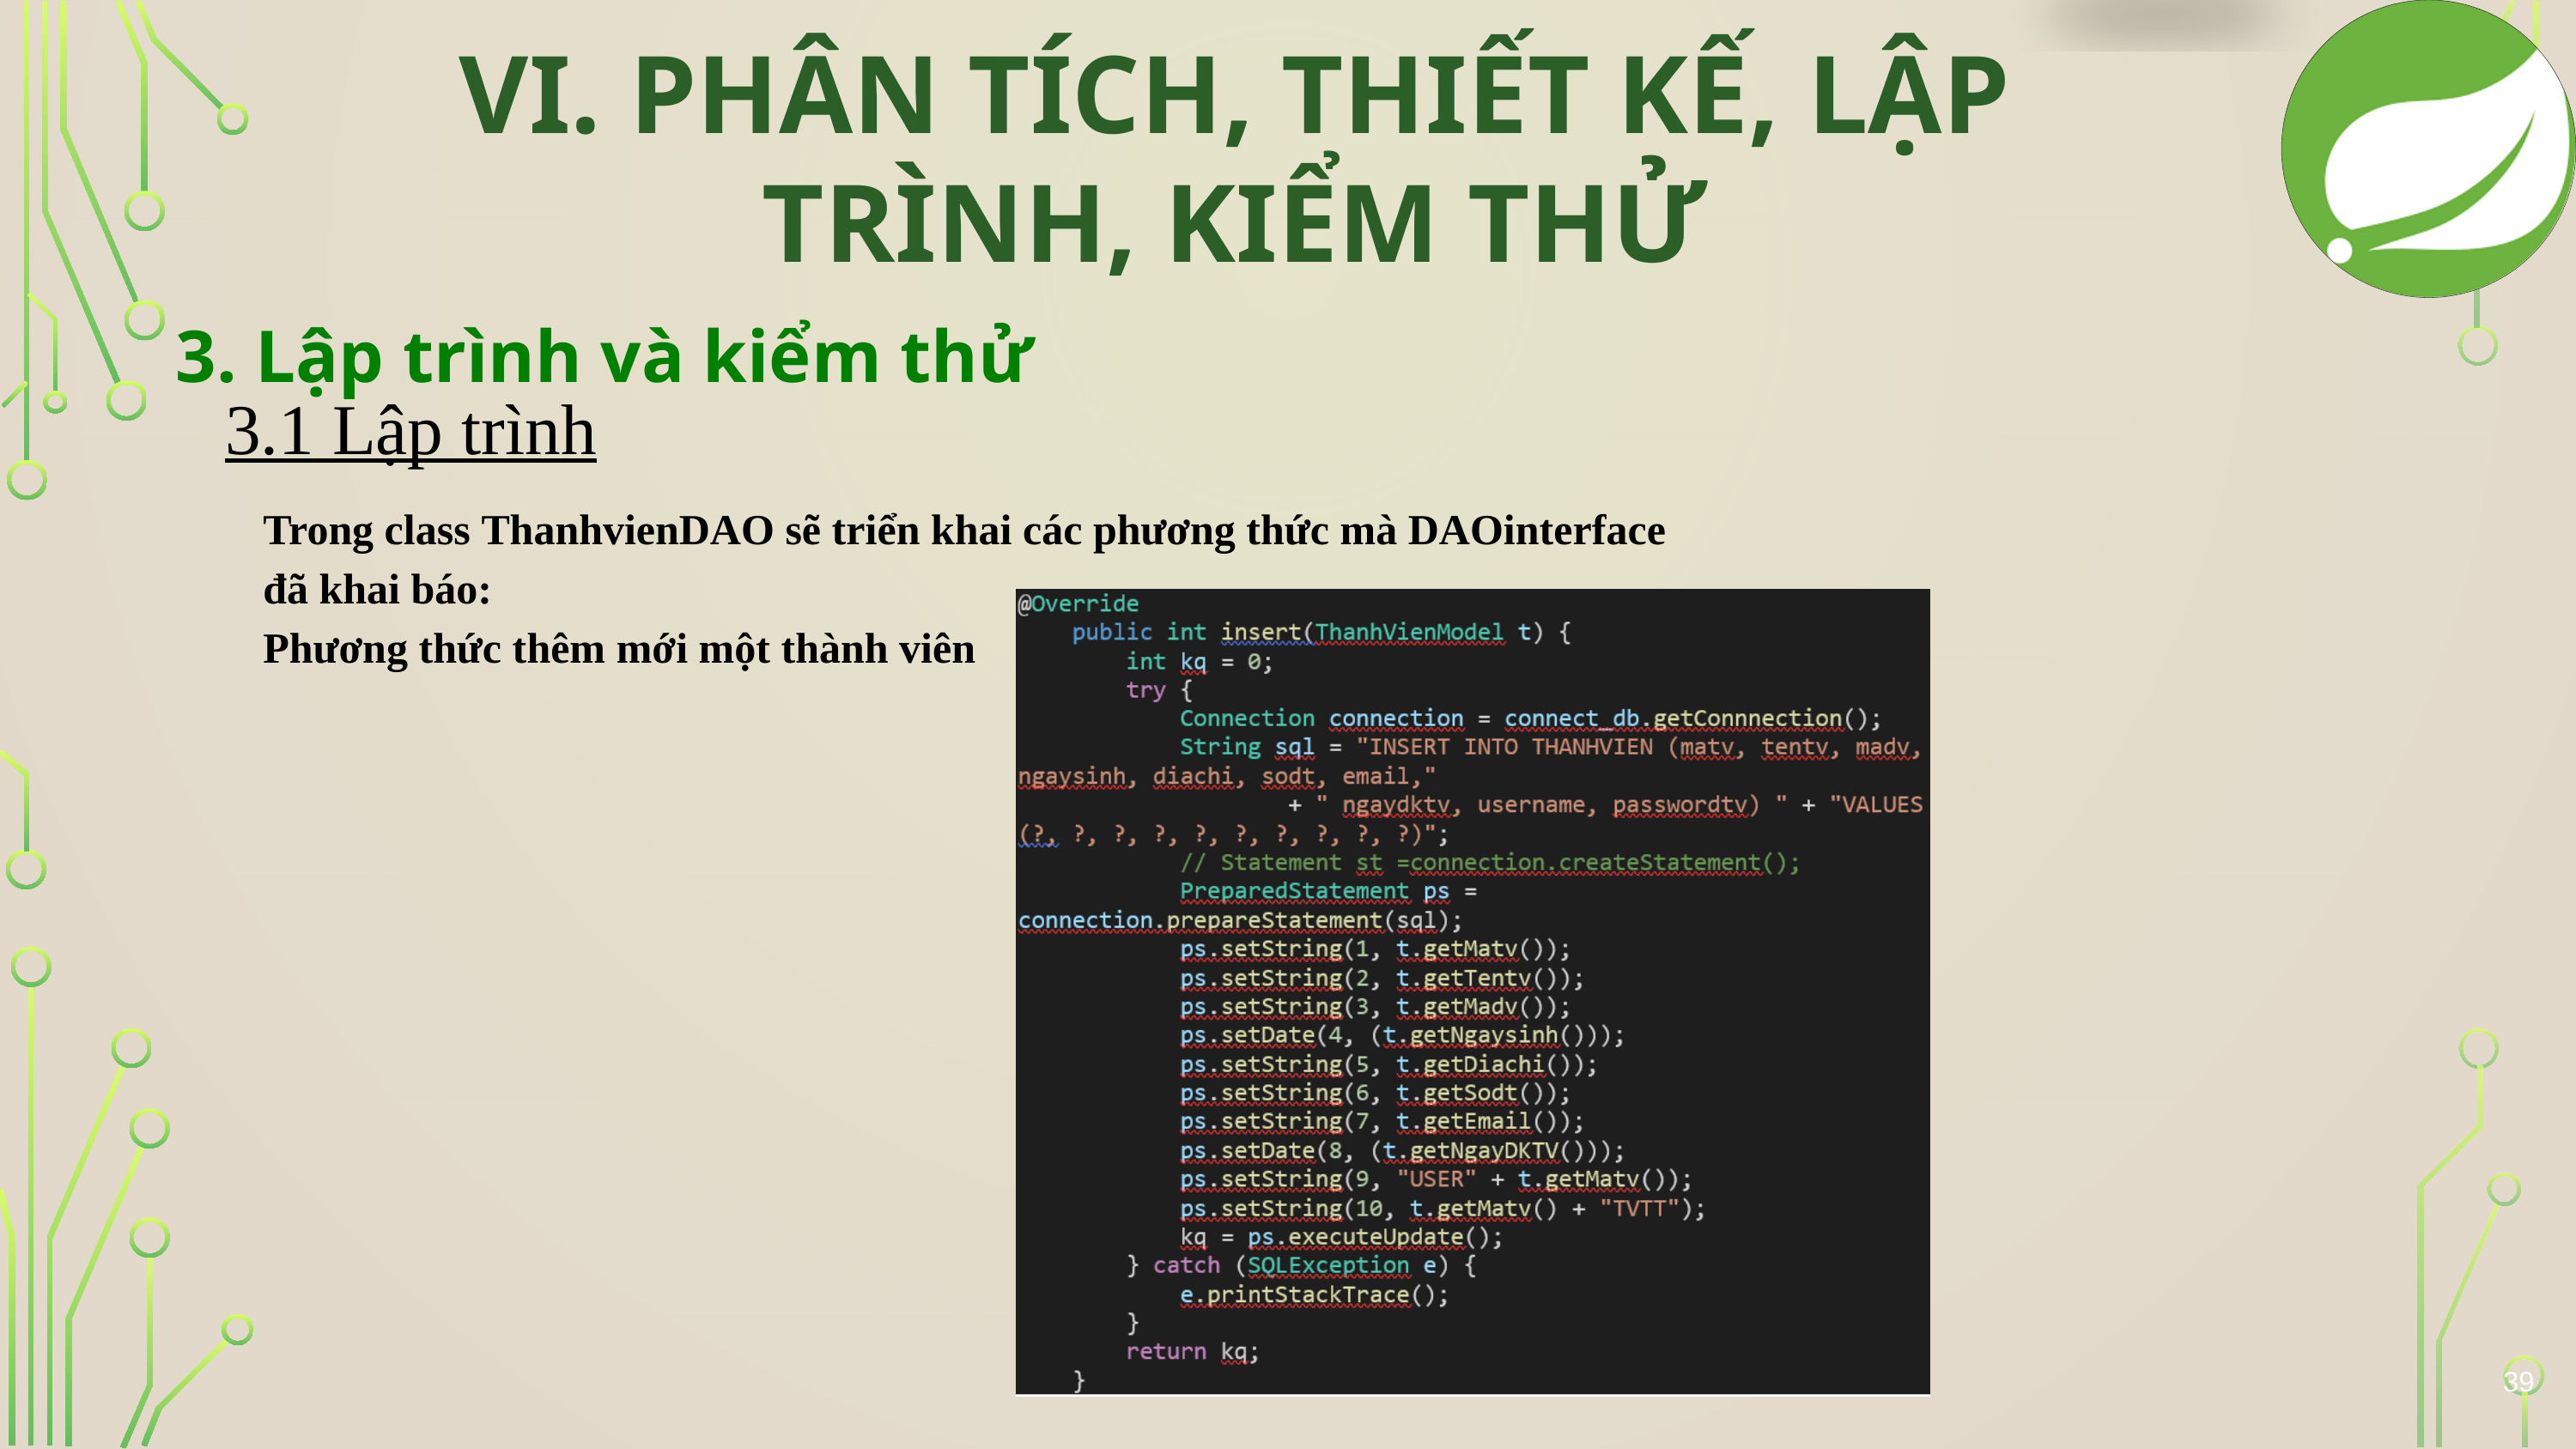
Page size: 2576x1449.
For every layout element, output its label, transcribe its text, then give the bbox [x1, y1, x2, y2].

text_box Trong class ThanhvienDAO sẽ triển khai các phương thức mà DAOinterface đã khai báo: Phương thức thêm mới một thành viên [250, 487, 1706, 678]
text_box VI. PHÂN TÍCH, THIẾT KẾ, LẬP TRÌNH, KIỂM THỬ [416, 19, 2054, 290]
text_box 3. Lập trình và kiểm thử [162, 304, 1288, 403]
picture [2281, 0, 2576, 298]
text_box 3.1 Lập trình [212, 376, 978, 476]
picture [1016, 589, 1930, 1397]
slide_number 39 [2429, 1342, 2548, 1420]
text_box [162, 475, 2429, 1420]
